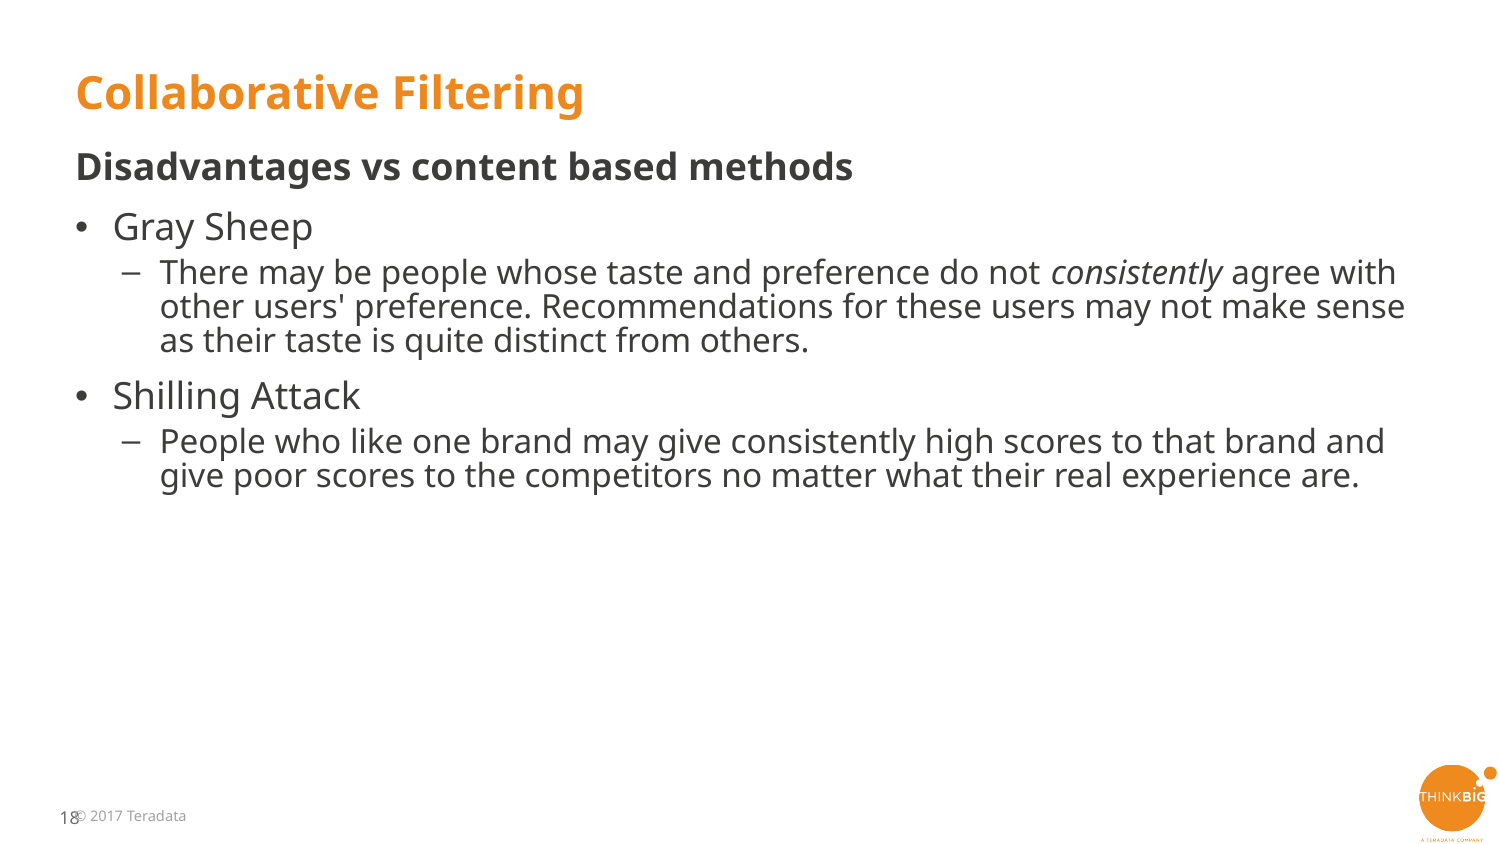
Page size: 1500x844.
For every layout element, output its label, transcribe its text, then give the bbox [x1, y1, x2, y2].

title Collaborative Filtering [75, 26, 1425, 120]
list Disadvantages vs content based methods Gray Sheep There may be people whose taste and preference do not consistently agree with other users' preference. Recommendations for these users may not make sense as their taste is quite distinct from others. Shilling Attack People who like one brand may give consistently high scores to that brand and give poor scores to the competitors no matter what their real experience are. [75, 146, 1425, 748]
slide_number © 2017 Teradata [74, 806, 351, 825]
picture [1419, 765, 1497, 842]
